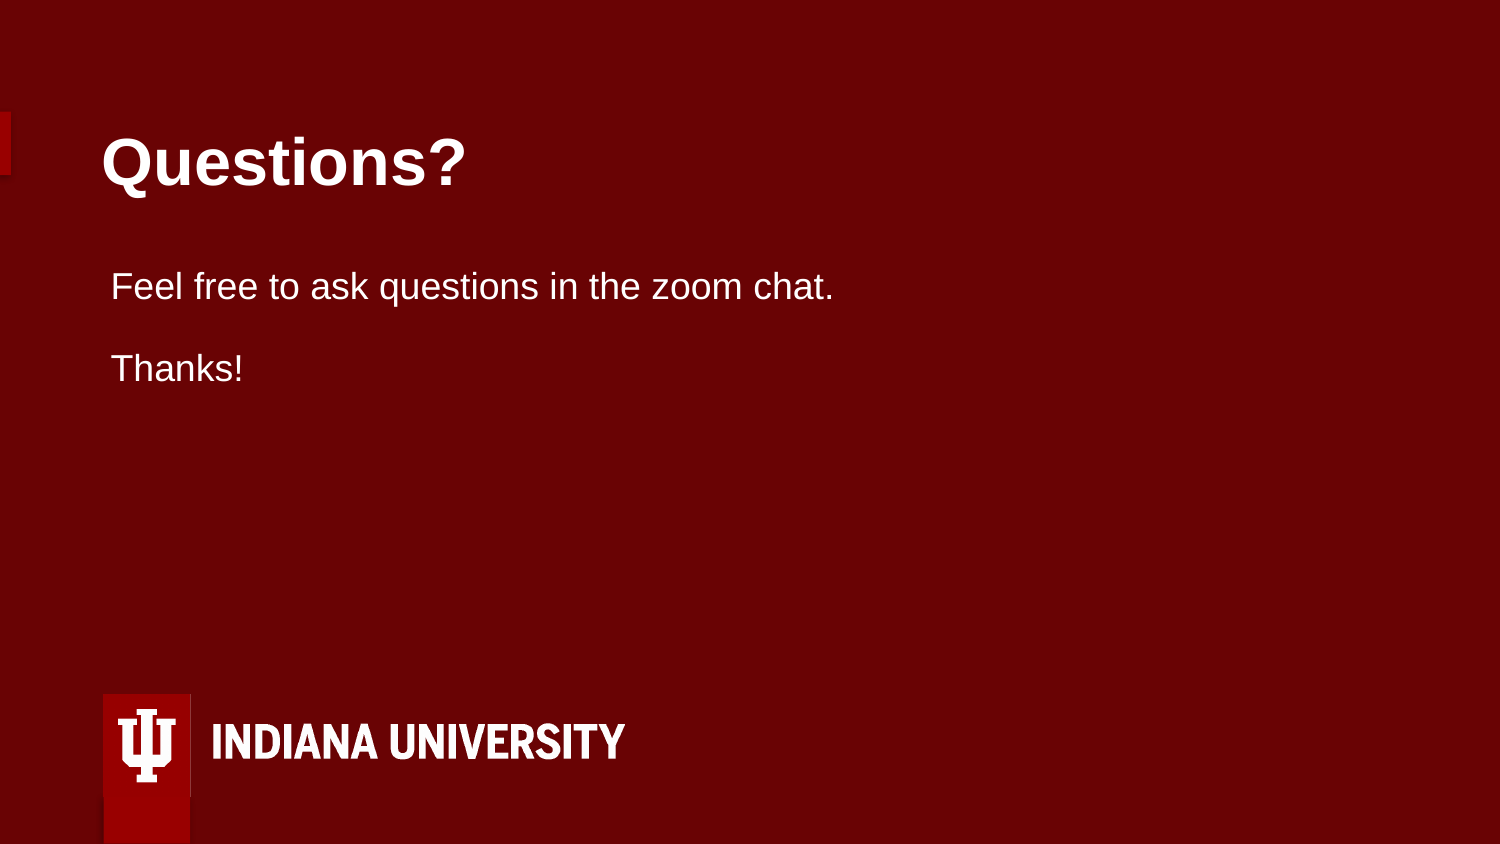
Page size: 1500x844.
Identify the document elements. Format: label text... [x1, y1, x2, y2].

text_box Feel free to ask questions in the zoom chat. Thanks! [85, 254, 1400, 716]
picture [103, 716, 631, 797]
text_box Questions? [86, 111, 1400, 227]
